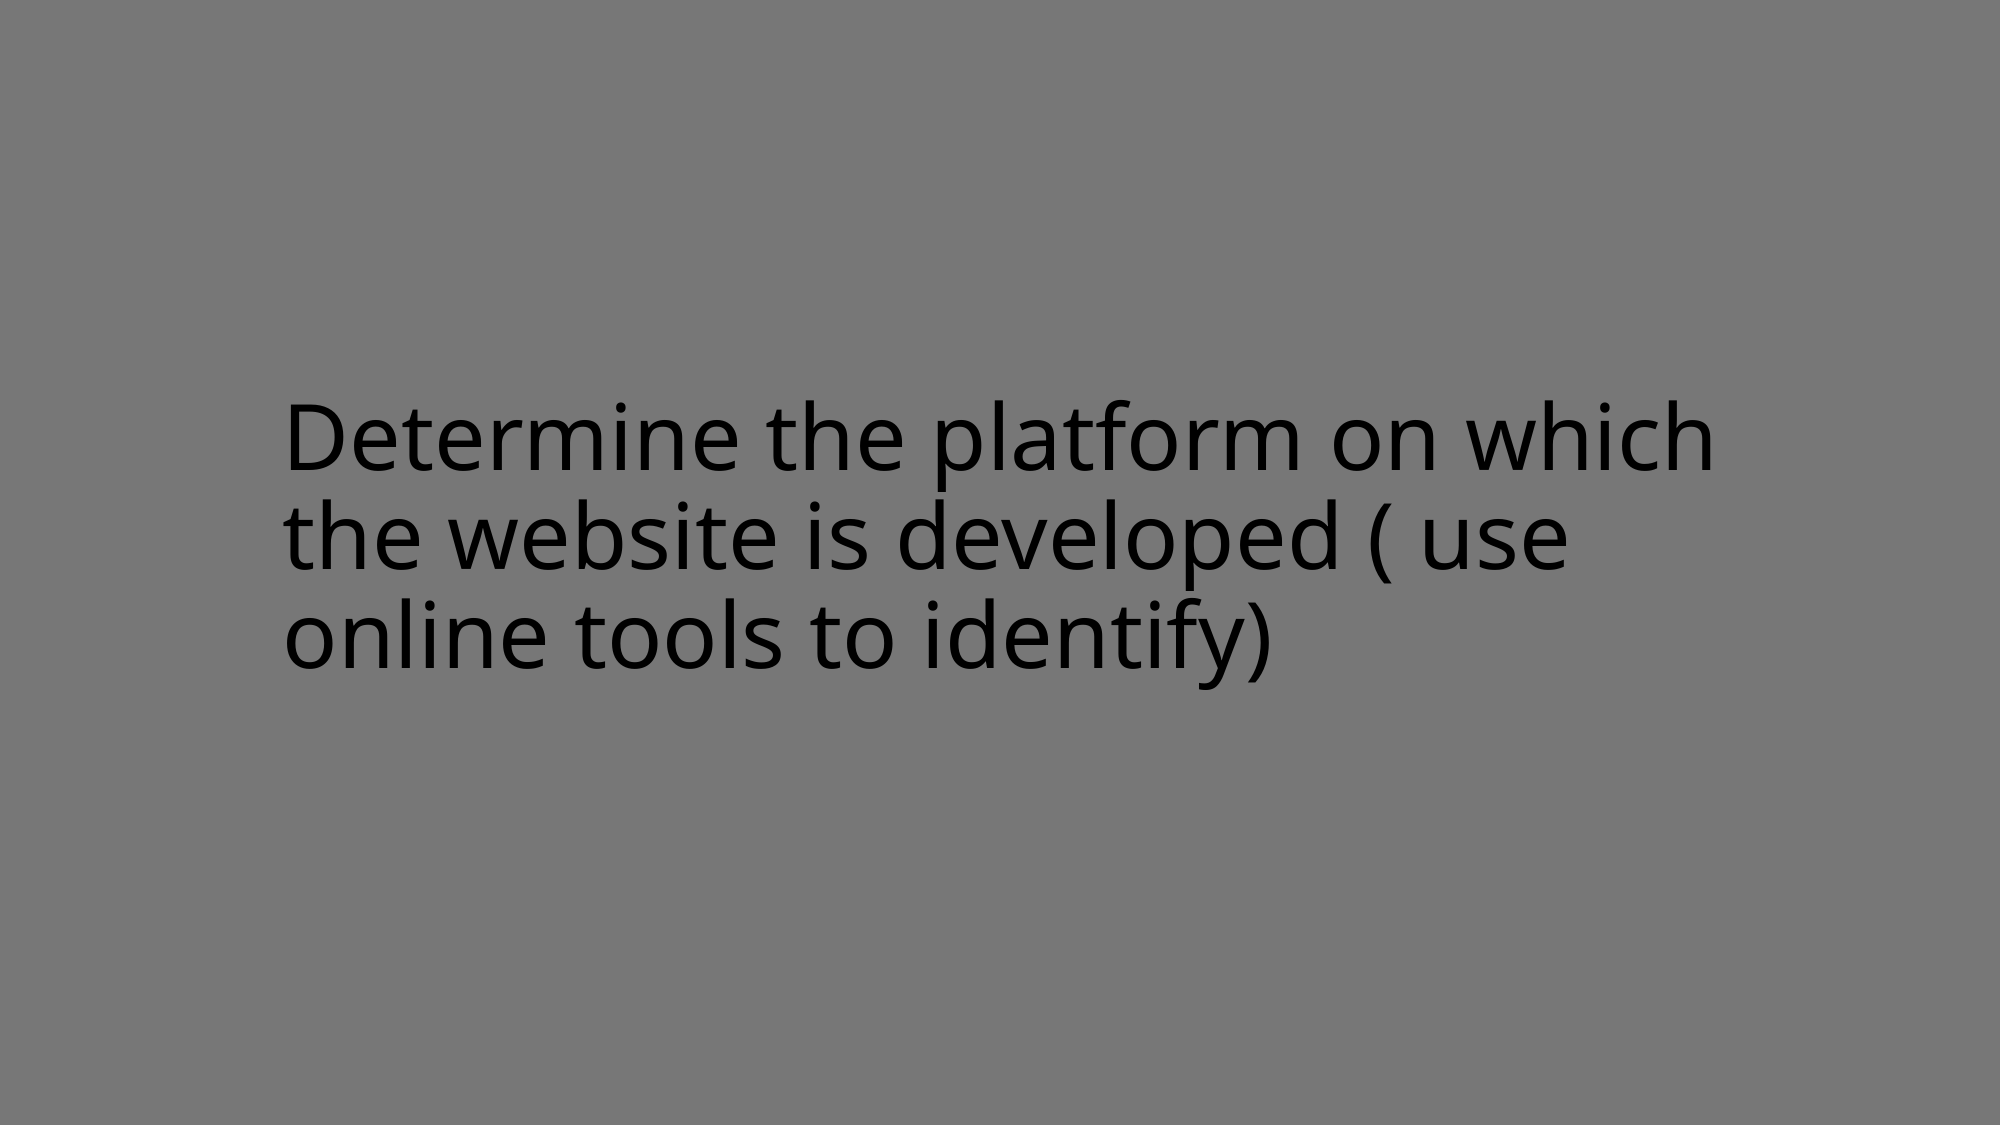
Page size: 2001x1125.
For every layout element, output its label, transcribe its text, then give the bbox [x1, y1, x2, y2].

title Determine the platform on which the website is developed ( use online tools to identify) [267, 216, 1840, 864]
